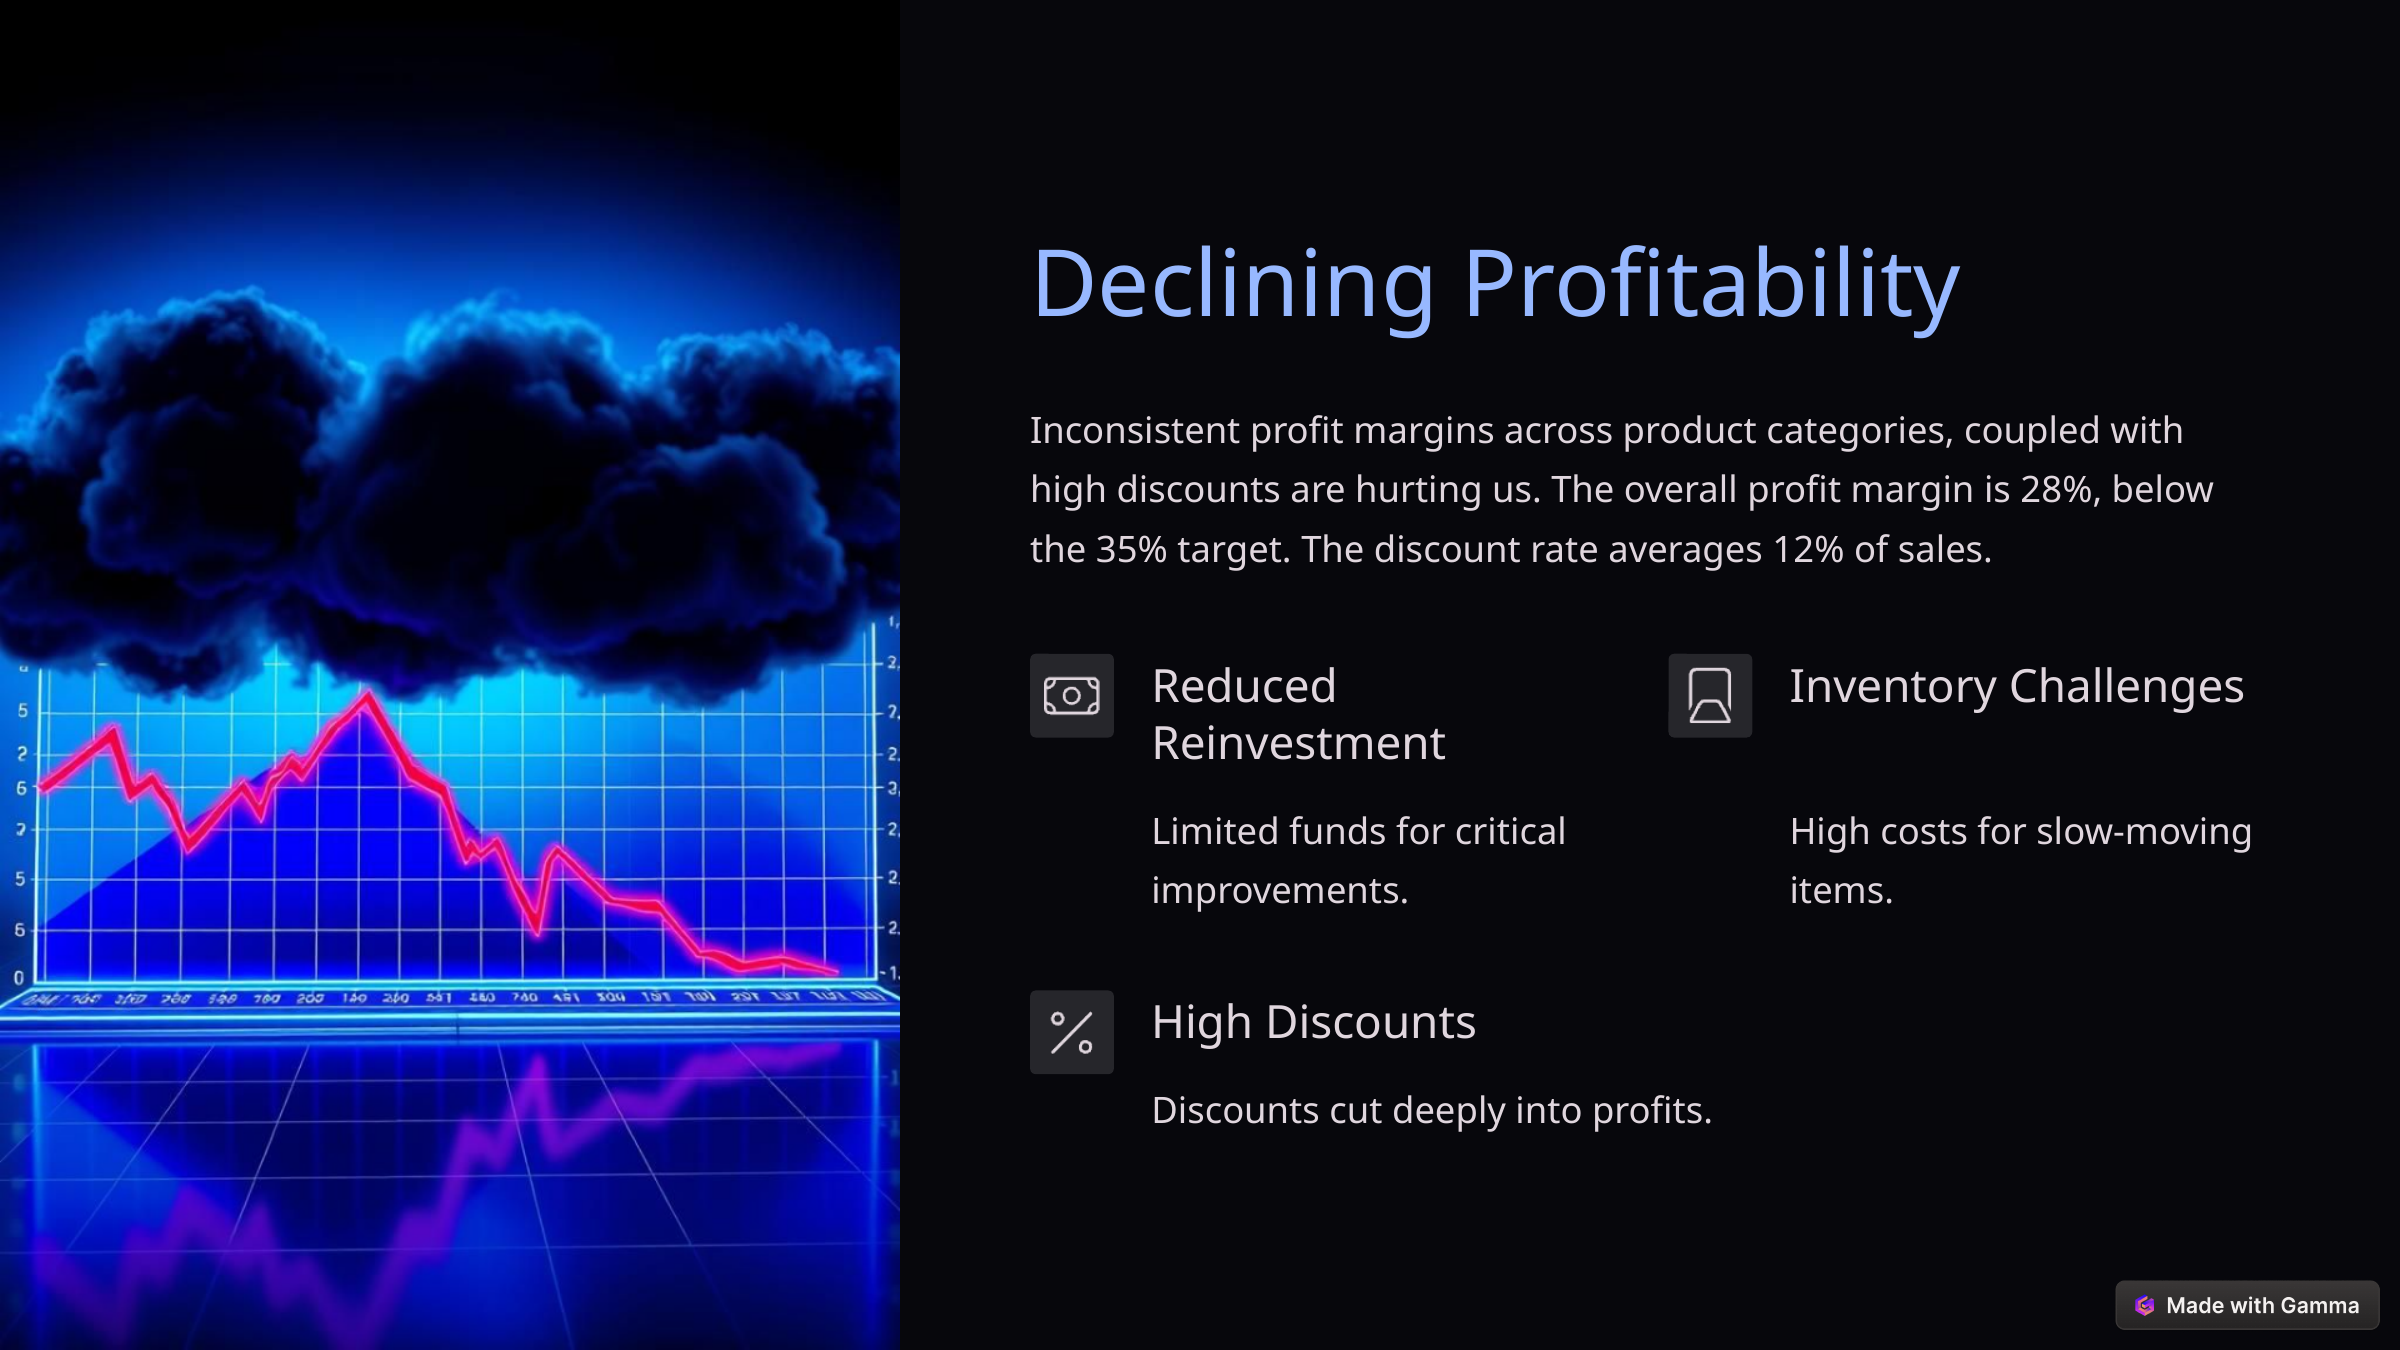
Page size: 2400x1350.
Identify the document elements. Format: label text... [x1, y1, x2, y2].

picture [2106, 1271, 2389, 1339]
text_box Inconsistent profit margins across product categories, coupled with high discounts are hurting us. The overall profit margin is 28%, below the 35% target. The discount rate averages 12% of sales. [1030, 391, 2270, 571]
text_box Limited funds for critical improvements. [1151, 792, 1632, 912]
picture [0, 0, 900, 1350]
picture [1044, 660, 1100, 731]
text_box High Discounts [1151, 990, 1617, 1049]
text_box Discounts cut deeply into profits. [1151, 1070, 2270, 1131]
picture [1044, 997, 1100, 1068]
text_box [1030, 653, 1114, 738]
text_box [1668, 653, 1753, 738]
text_box Inventory Challenges [1789, 653, 2270, 771]
text_box Declining Profitability [1030, 219, 2071, 336]
text_box Reduced Reinvestment [1151, 653, 1632, 771]
picture [1682, 660, 1739, 731]
text_box High costs for slow-moving items. [1789, 792, 2270, 912]
text_box [1030, 990, 1114, 1075]
